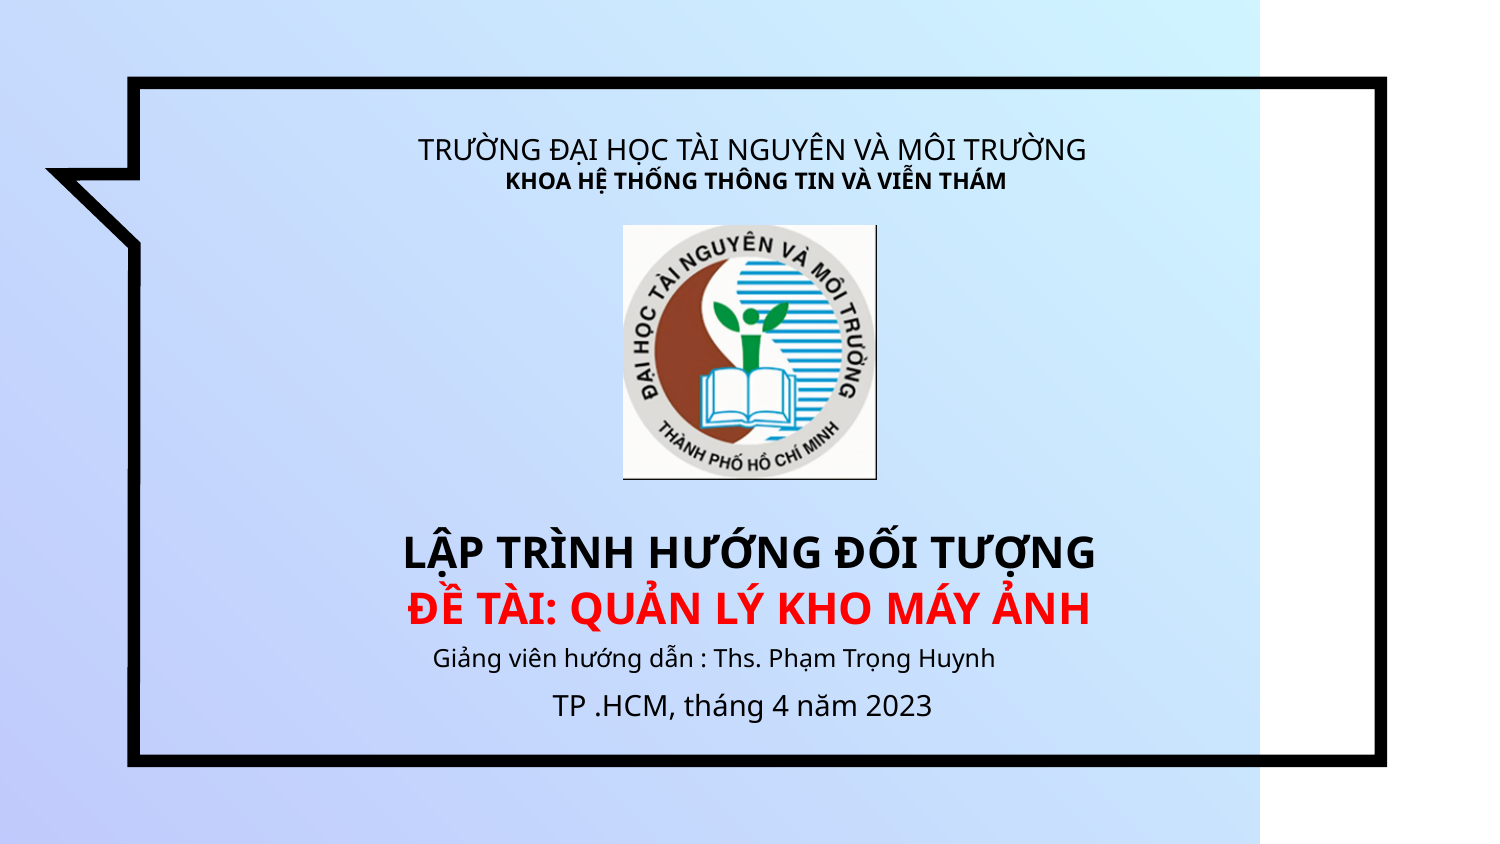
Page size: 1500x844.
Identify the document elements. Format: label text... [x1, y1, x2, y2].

picture [623, 225, 877, 480]
text_box TP .HCM, tháng 4 năm 2023 [537, 672, 976, 738]
text_box TRƯỜNG ĐẠI HỌC TÀI NGUYÊN VÀ MÔI TRƯỜNG KHOA HỆ THỐNG THÔNG TIN VÀ VIỄN THÁM [232, 111, 1281, 213]
title LẬP TRÌNH HƯỚNG ĐỐI TƯỢNG ĐỀ TÀI: QUẢN LÝ KHO MÁY ẢNH [315, 505, 1185, 688]
text_box Giảng viên hướng dẫn : Ths. Phạm Trọng Huynh [417, 627, 1096, 688]
